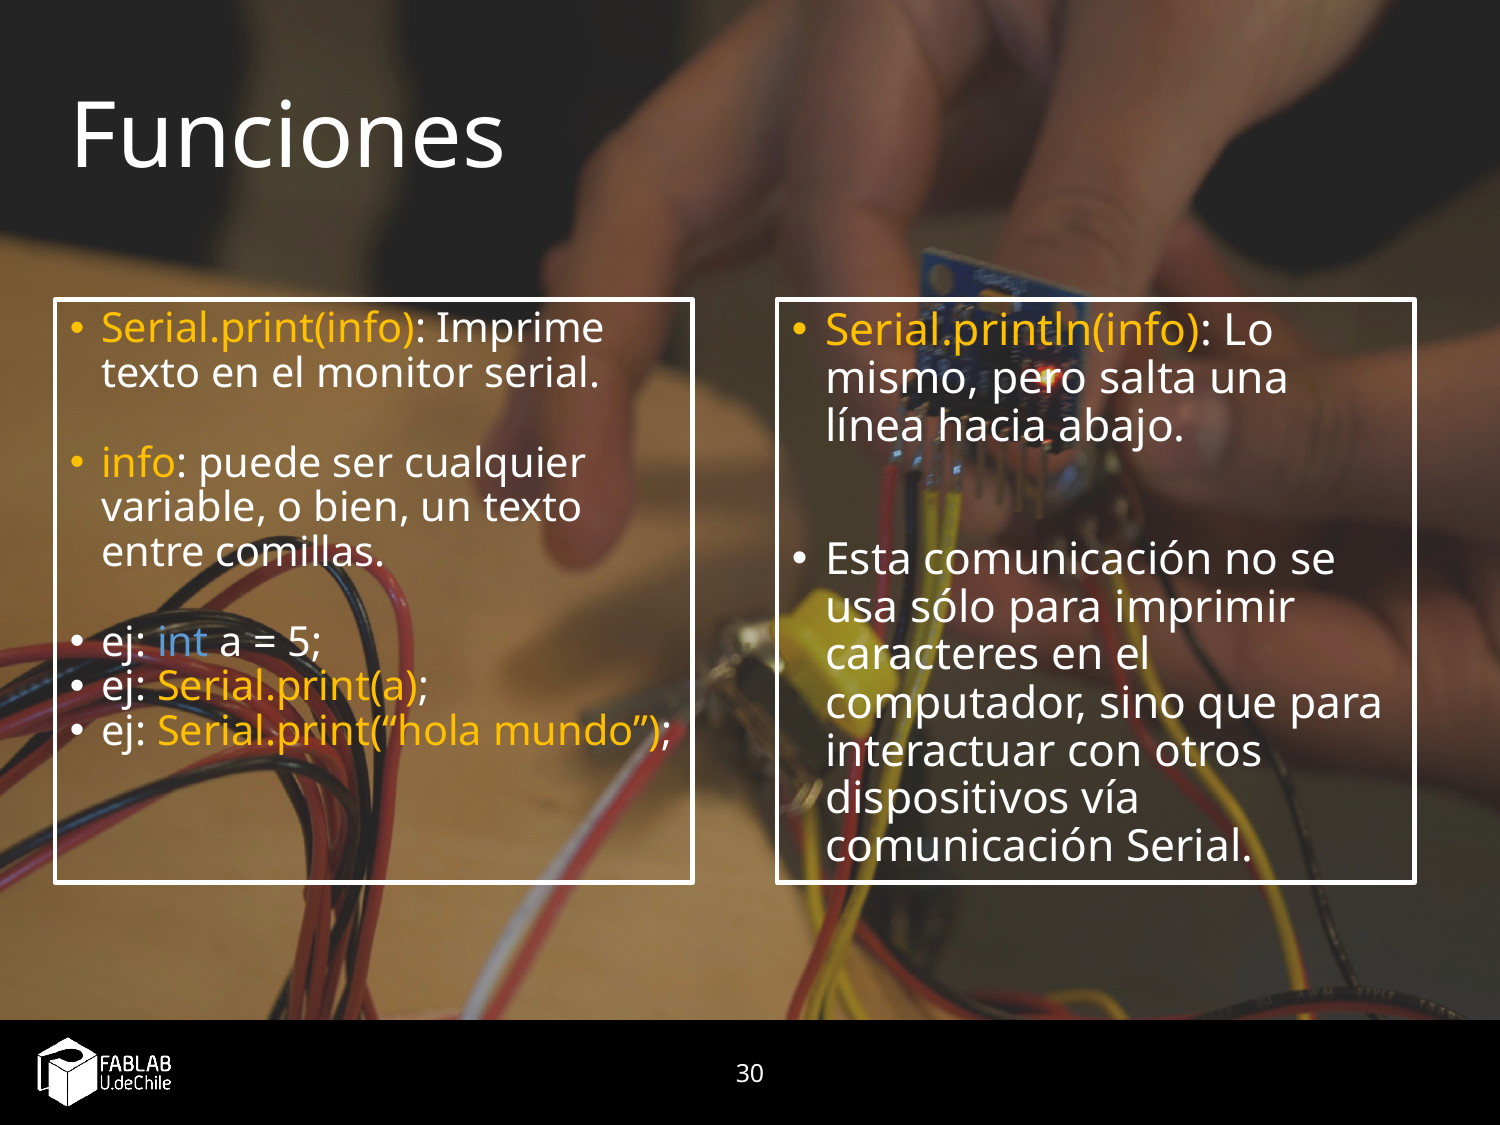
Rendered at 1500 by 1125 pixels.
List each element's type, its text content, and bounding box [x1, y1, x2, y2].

picture [33, 1035, 174, 1110]
list Serial.print(info): Imprime texto en el monitor serial. info: puede ser cualquier variable, o bien, un texto entre comillas. ej: int a = 5; ej: Serial.print(a); ej: Serial.print(“hola mundo”); [55, 299, 693, 883]
slide_number 30 [581, 1045, 919, 1105]
list Serial.println(info): Lo mismo, pero salta una línea hacia abajo. Esta comunicación no se usa sólo para imprimir caracteres en el computador, sino que para interactuar con otros dispositivos vía comunicación Serial. [776, 299, 1415, 883]
title Funciones [55, 29, 1349, 247]
